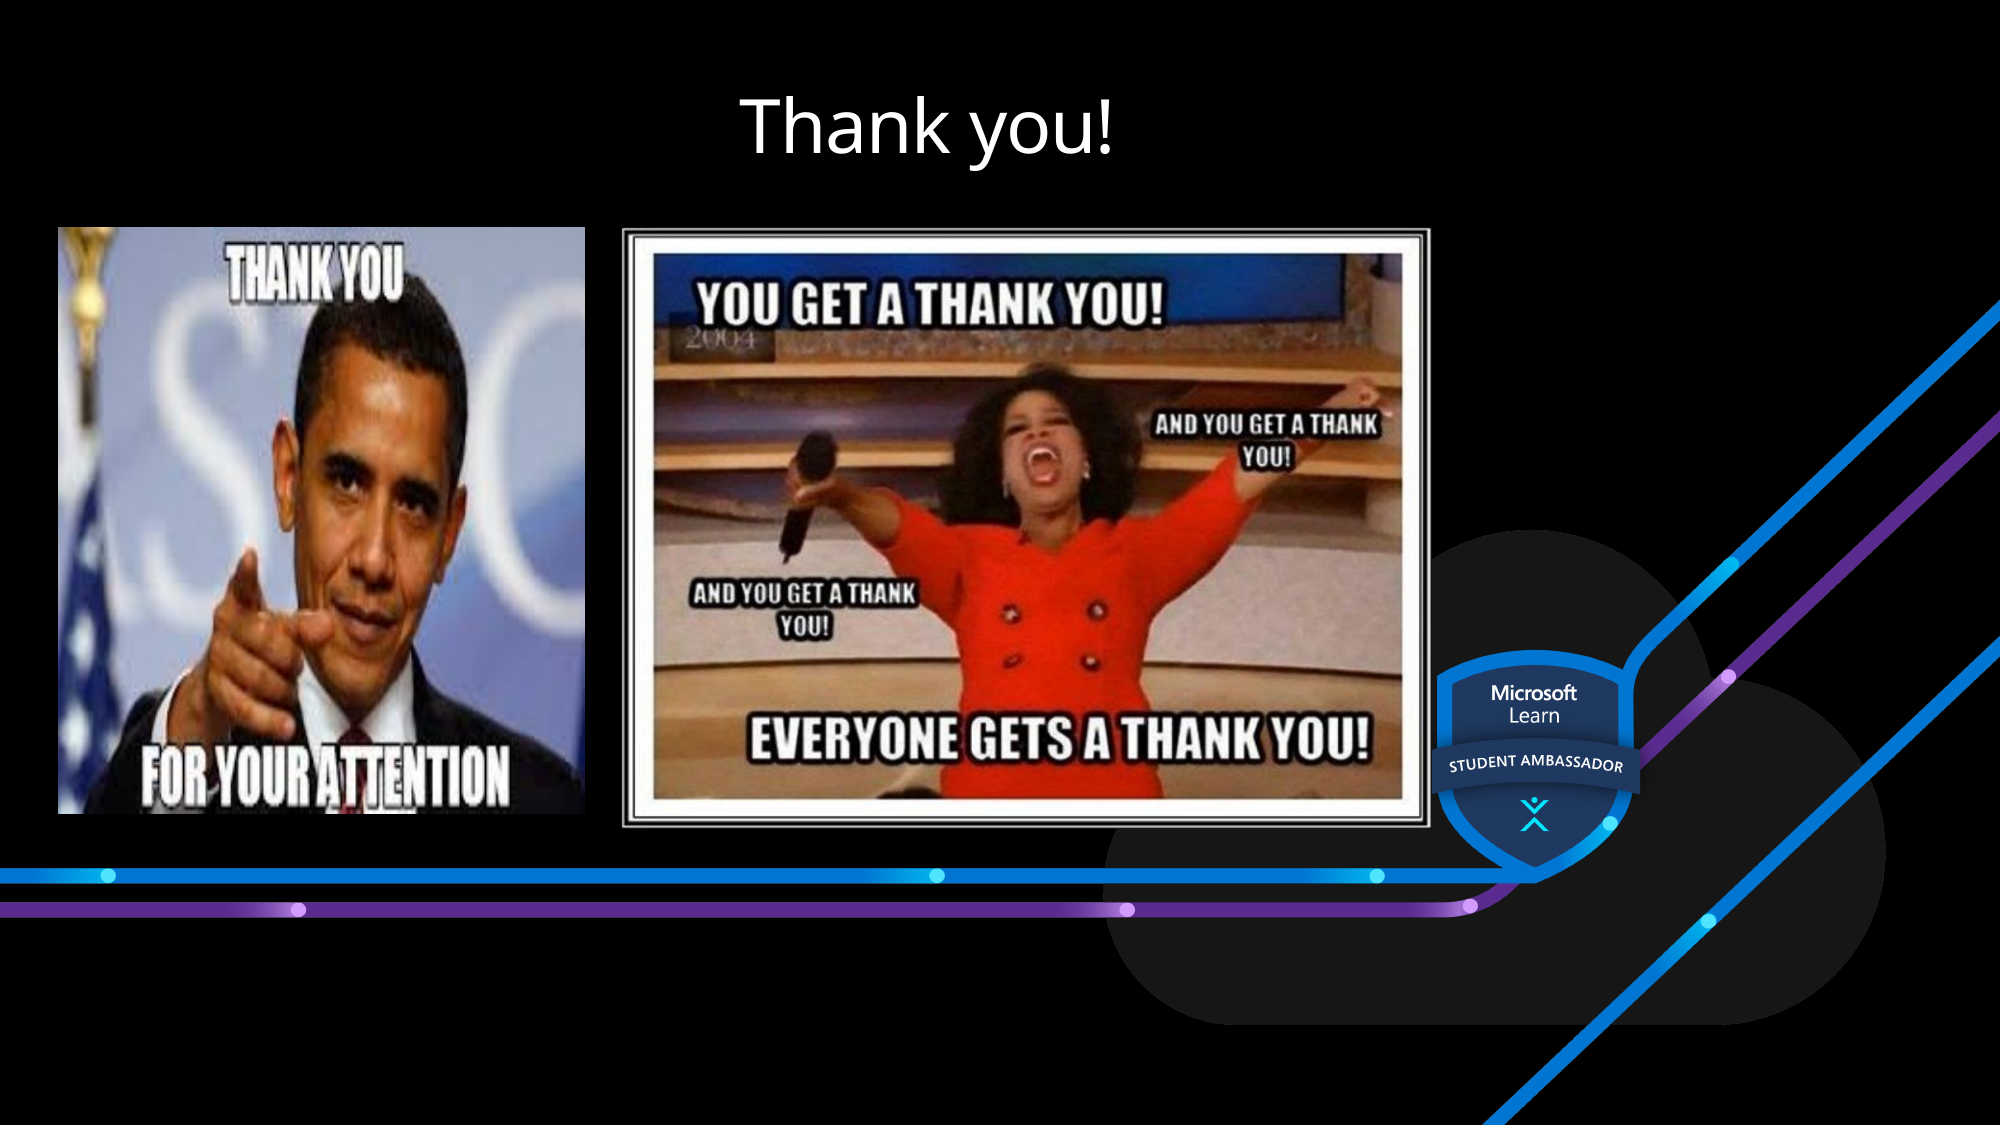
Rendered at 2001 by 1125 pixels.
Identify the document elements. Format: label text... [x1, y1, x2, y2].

title Thank you! [177, 88, 1678, 170]
picture [0, 120, 2000, 1125]
